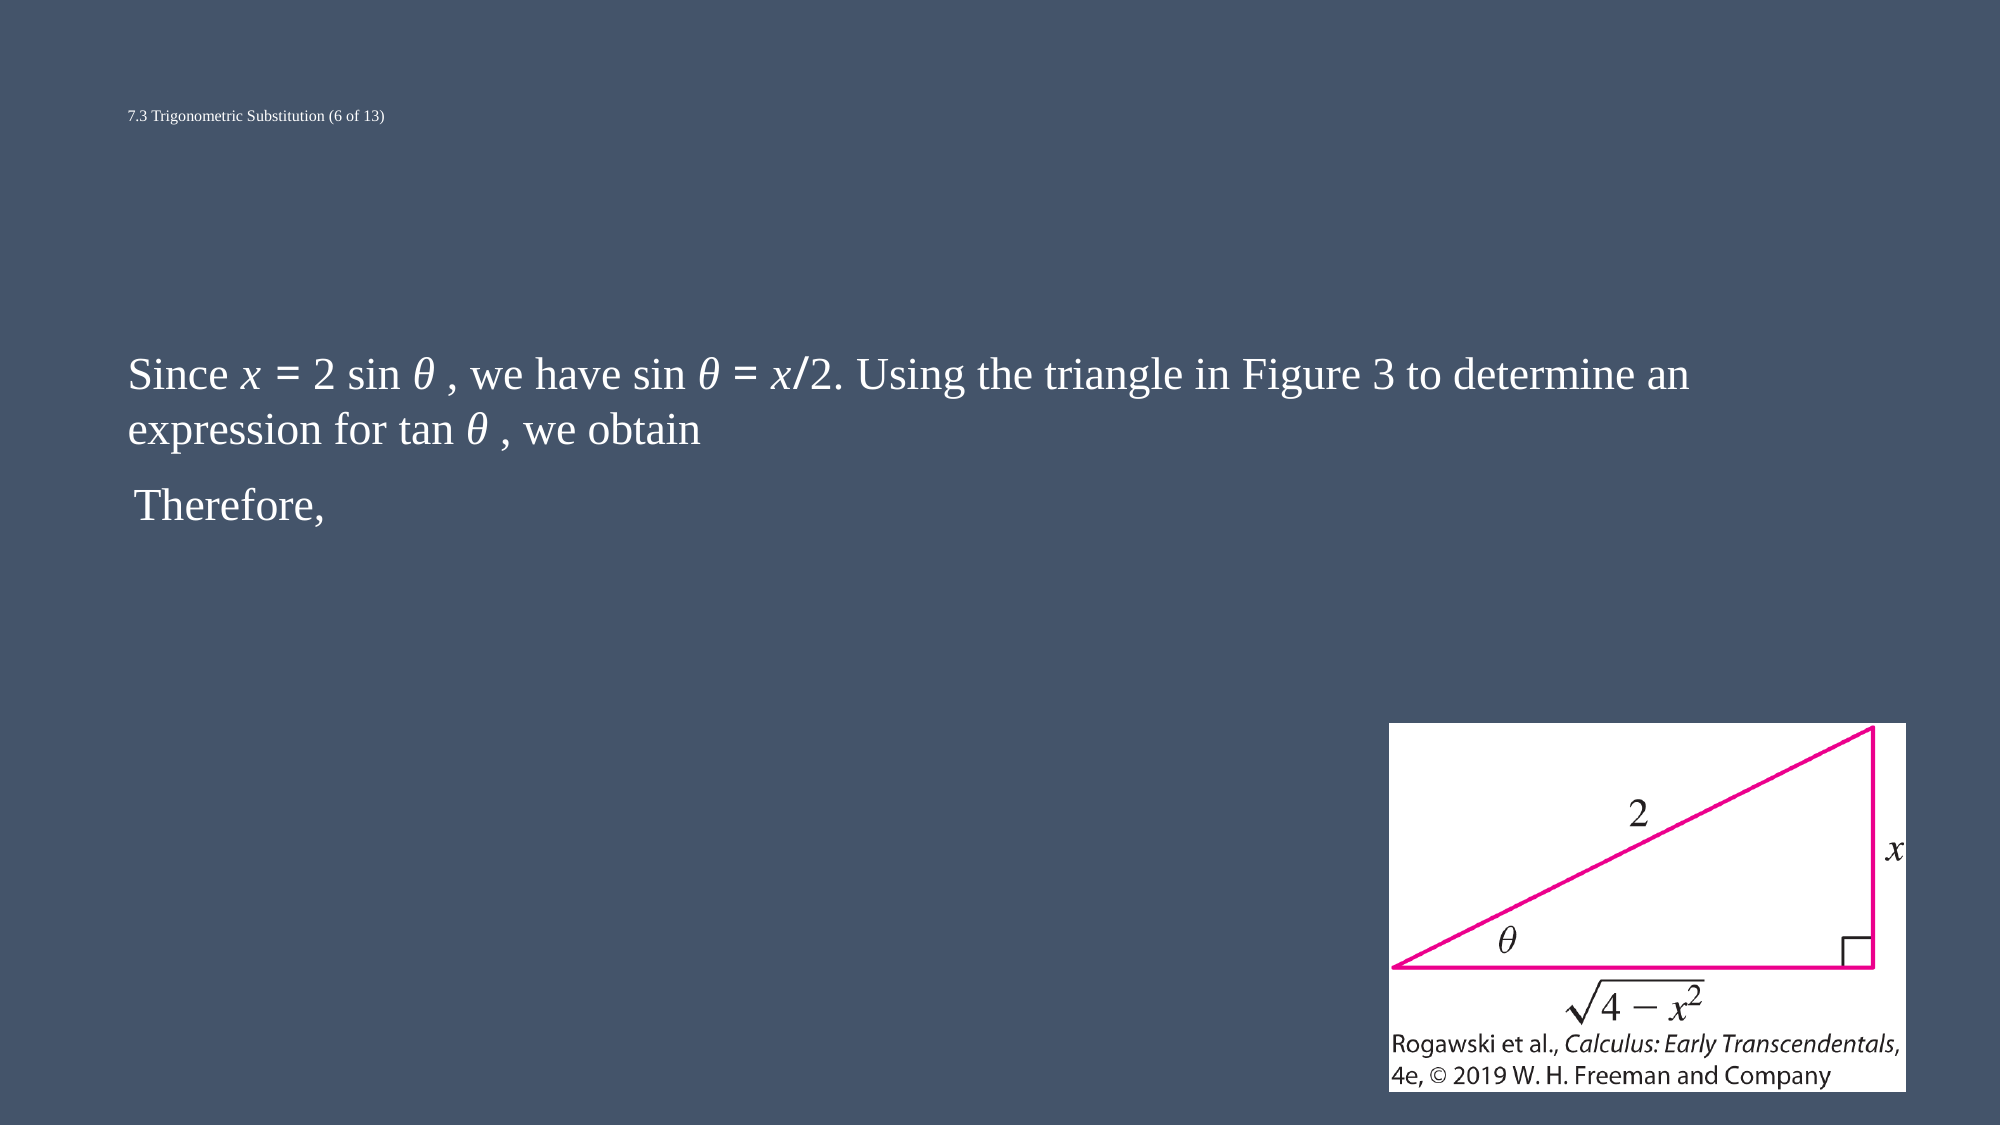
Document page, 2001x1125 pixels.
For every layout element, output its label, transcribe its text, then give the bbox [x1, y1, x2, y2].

title 7.3 Trigonometric Substitution (6 of 13) [112, 99, 1775, 203]
picture [1388, 723, 1906, 1092]
